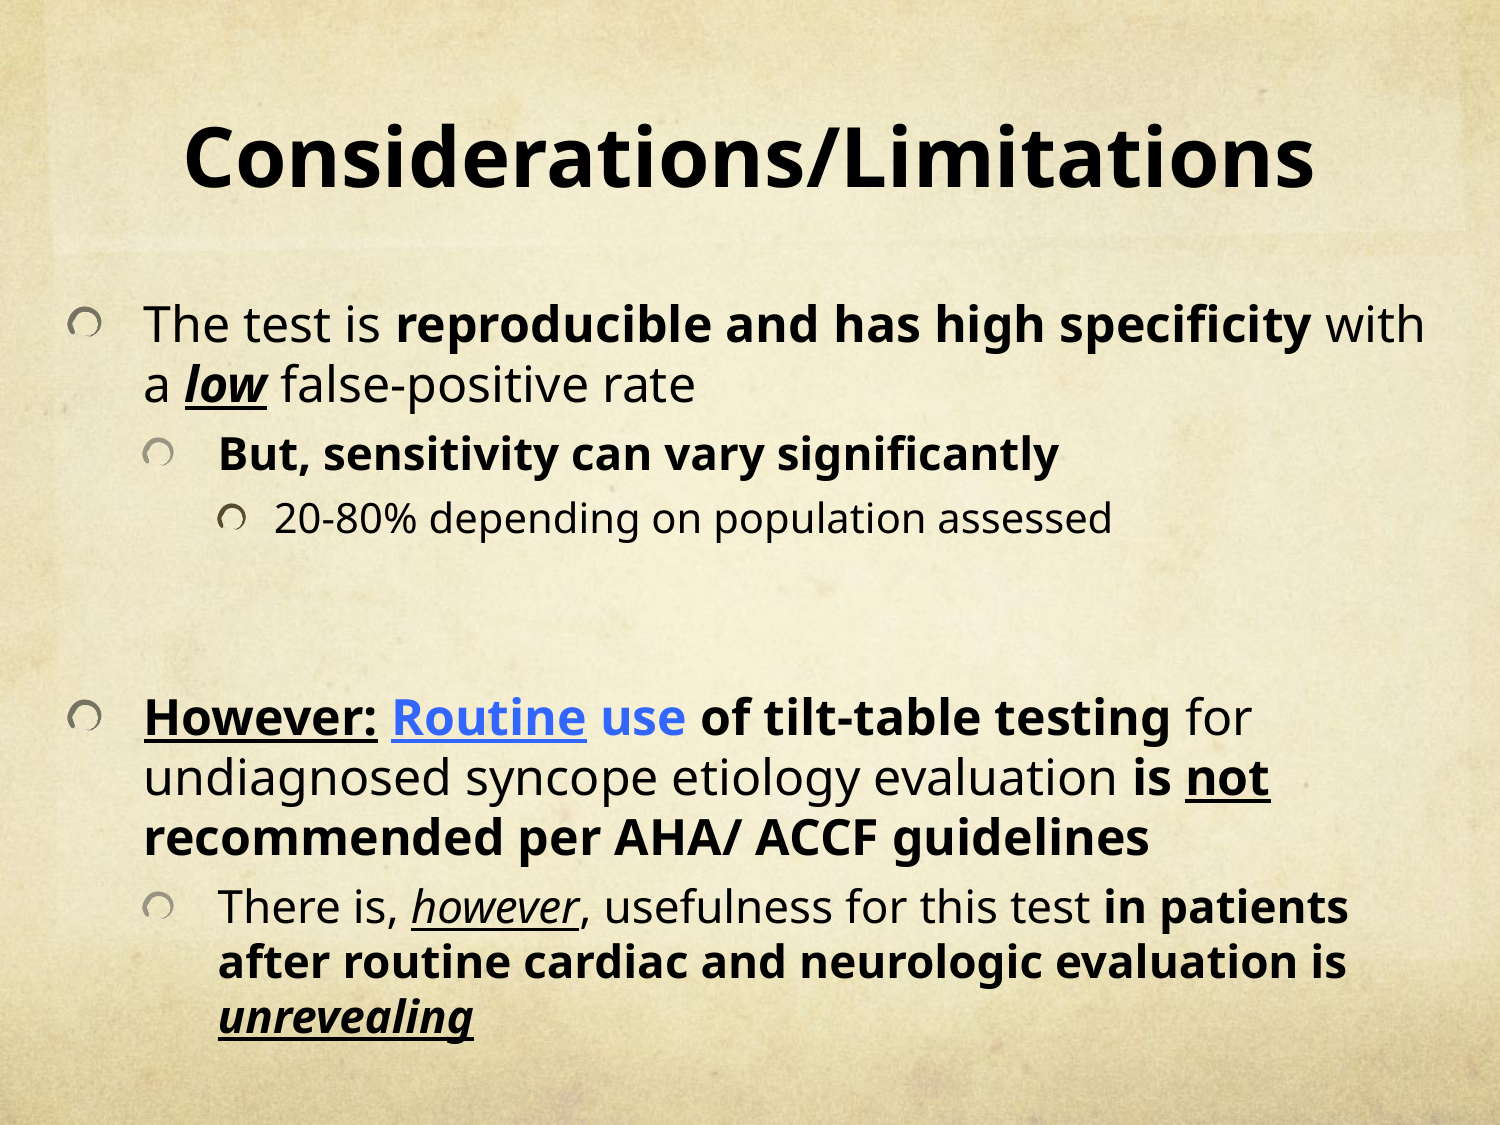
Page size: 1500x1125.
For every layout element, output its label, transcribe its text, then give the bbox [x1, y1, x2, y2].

title Considerations/Limitations [52, 82, 1447, 225]
list The test is reproducible and has high specificity with a low false-positive rate But, sensitivity can vary significantly 20-80% depending on population assessed However: Routine use of tilt-table testing for undiagnosed syncope etiology evaluation is not recommended per AHA/ ACCF guidelines There is, however, usefulness for this test in patients after routine cardiac and neurologic evaluation is unrevealing [52, 284, 1447, 1060]
picture [0, 0, 1500, 1125]
